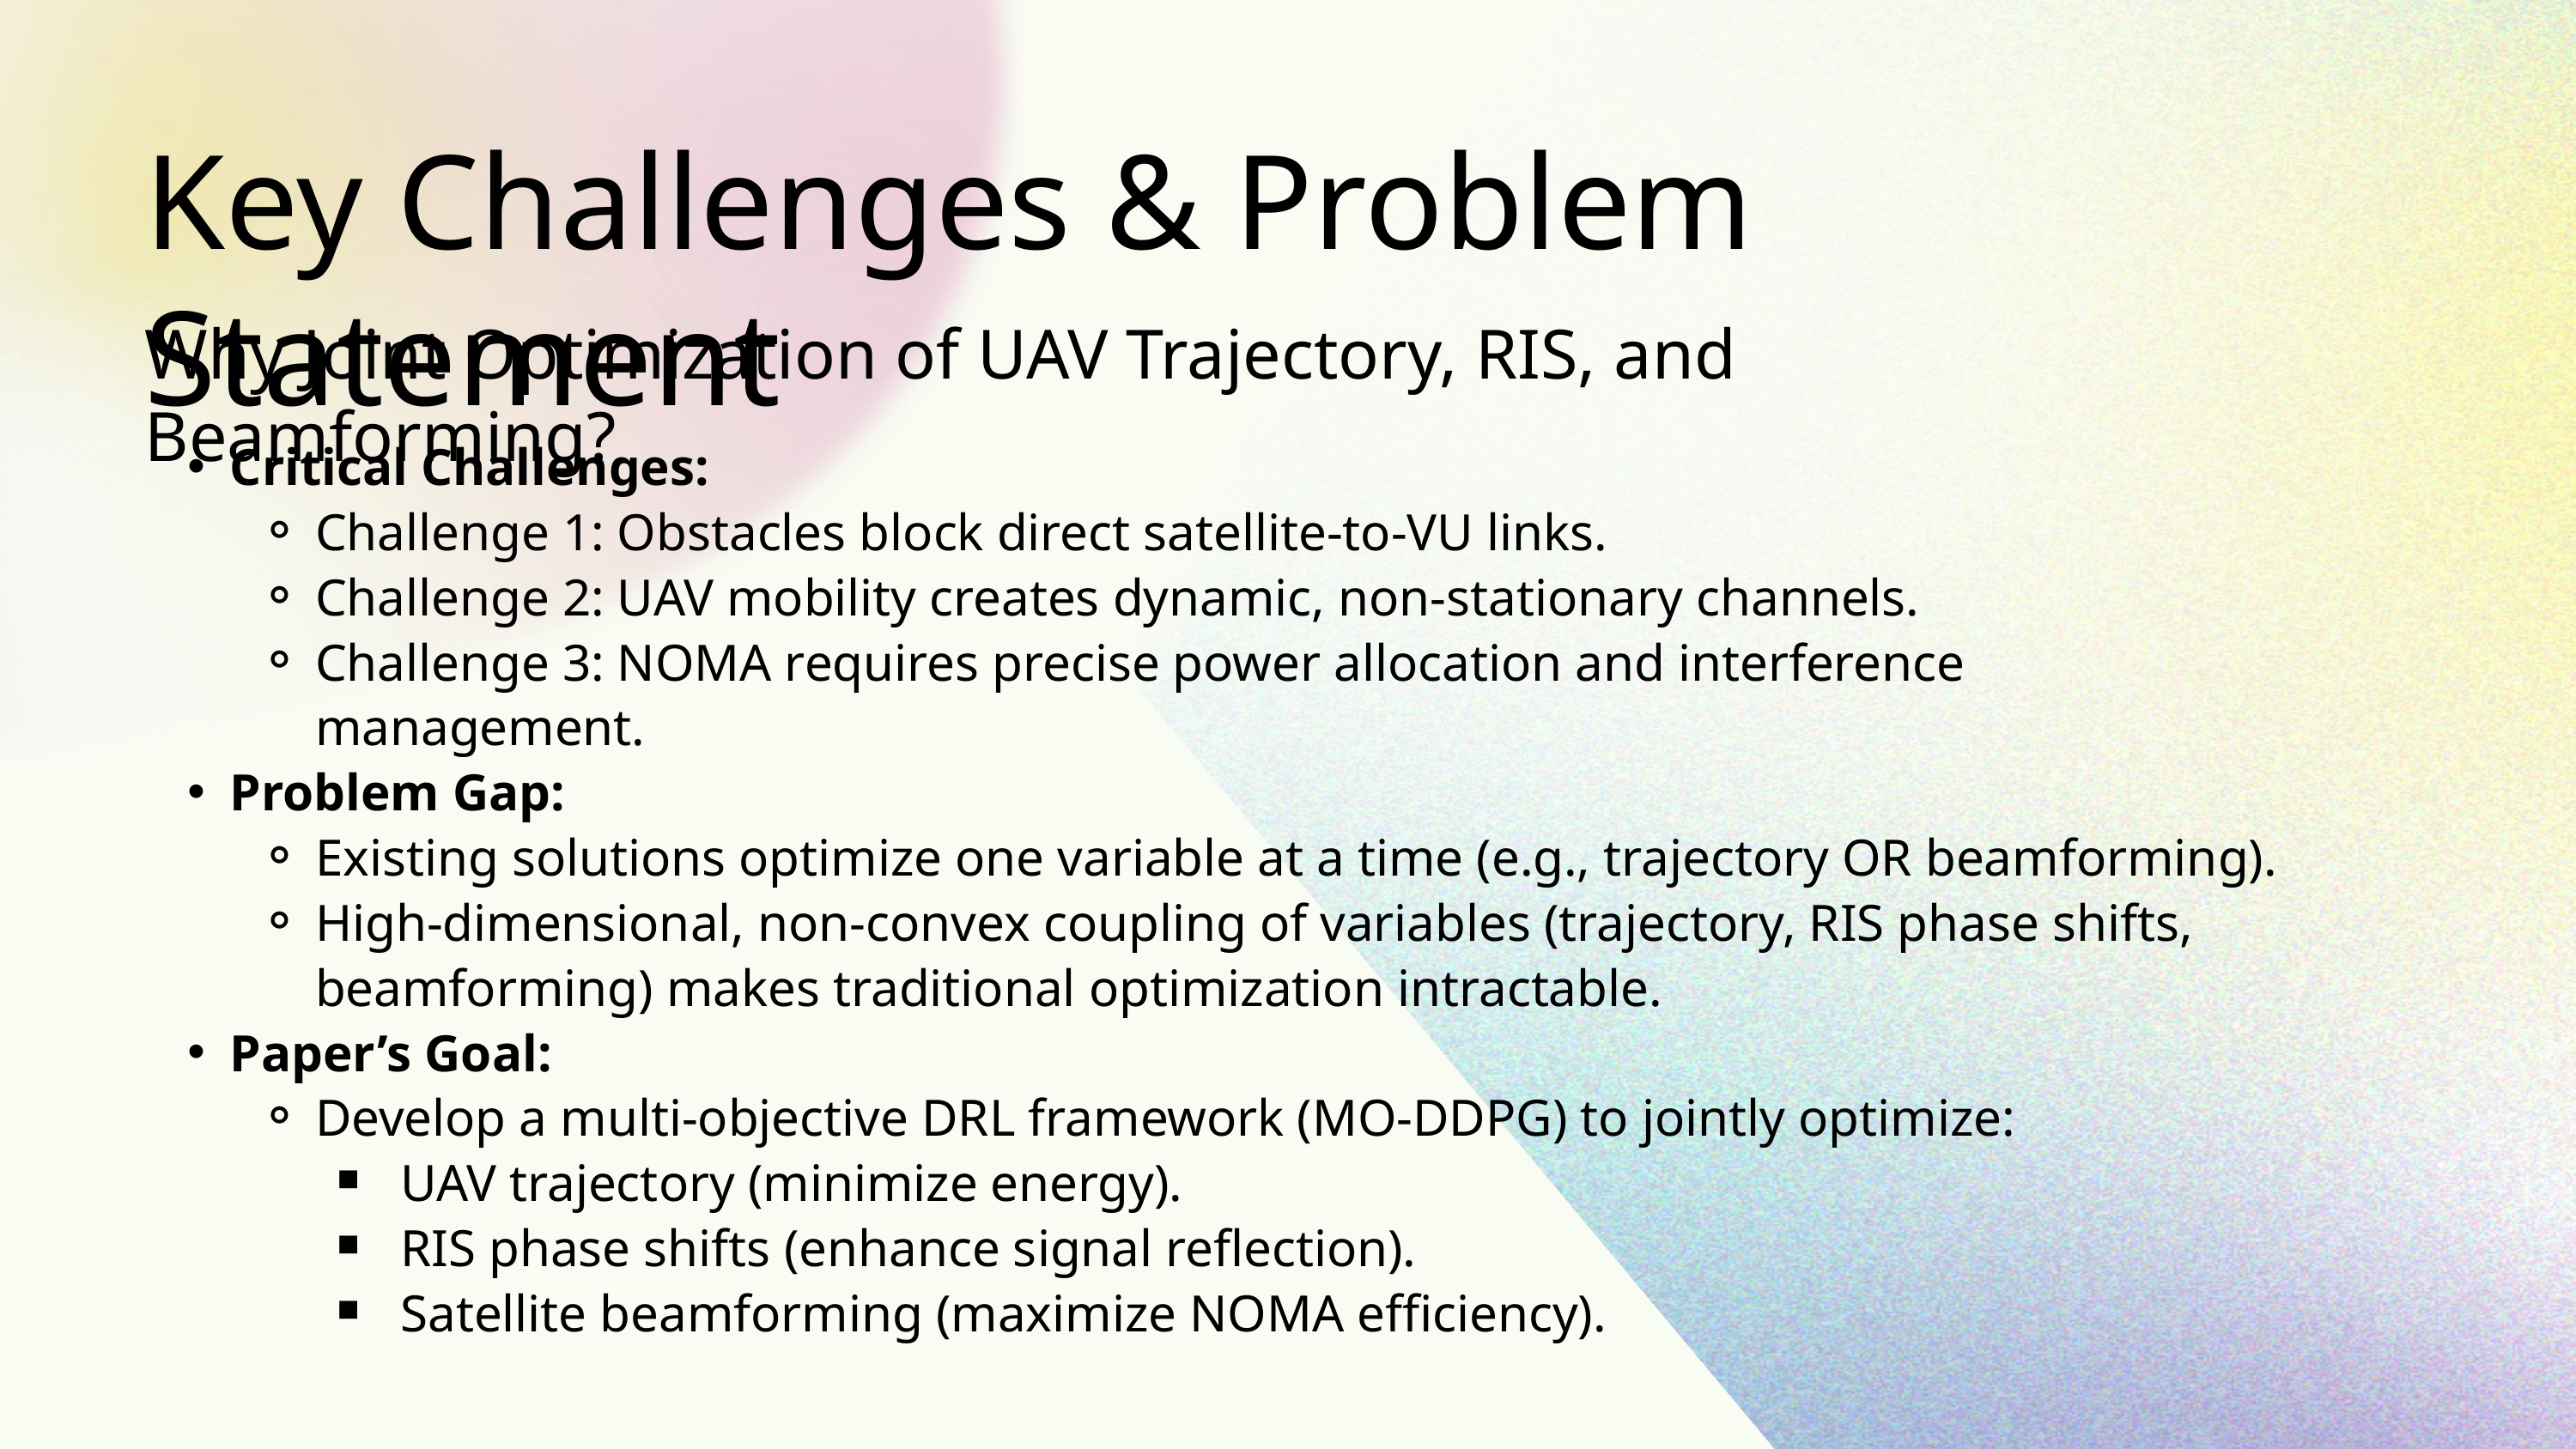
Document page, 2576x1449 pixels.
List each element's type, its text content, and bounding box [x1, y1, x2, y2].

text_box [1392, 0, 2576, 1449]
text_box Why Joint Optimization of UAV Trajectory, RIS, and Beamforming? [144, 311, 2204, 475]
text_box Critical Challenges: Challenge 1: Obstacles block direct satellite-to-VU links. Challenge 2: UAV mobility creates dynamic, non-stationary channels. Challenge 3: NOMA requires precise power allocation and interference management. Problem Gap: Existing solutions optimize one variable at a time (e.g., trajectory OR beamforming). High-dimensional, non-convex coupling of variables (trajectory, RIS phase shifts, beamforming) makes traditional optimization intractable. Paper’s Goal: Develop a multi-objective DRL framework (MO-DDPG) to jointly optimize: UAV trajectory (minimize energy). RIS phase shifts (enhance signal reflection). Satellite beamforming (maximize NOMA efficiency). [144, 430, 2290, 1407]
text_box Key Challenges & Problem Statement [144, 118, 2352, 433]
text_box [0, 0, 1027, 772]
